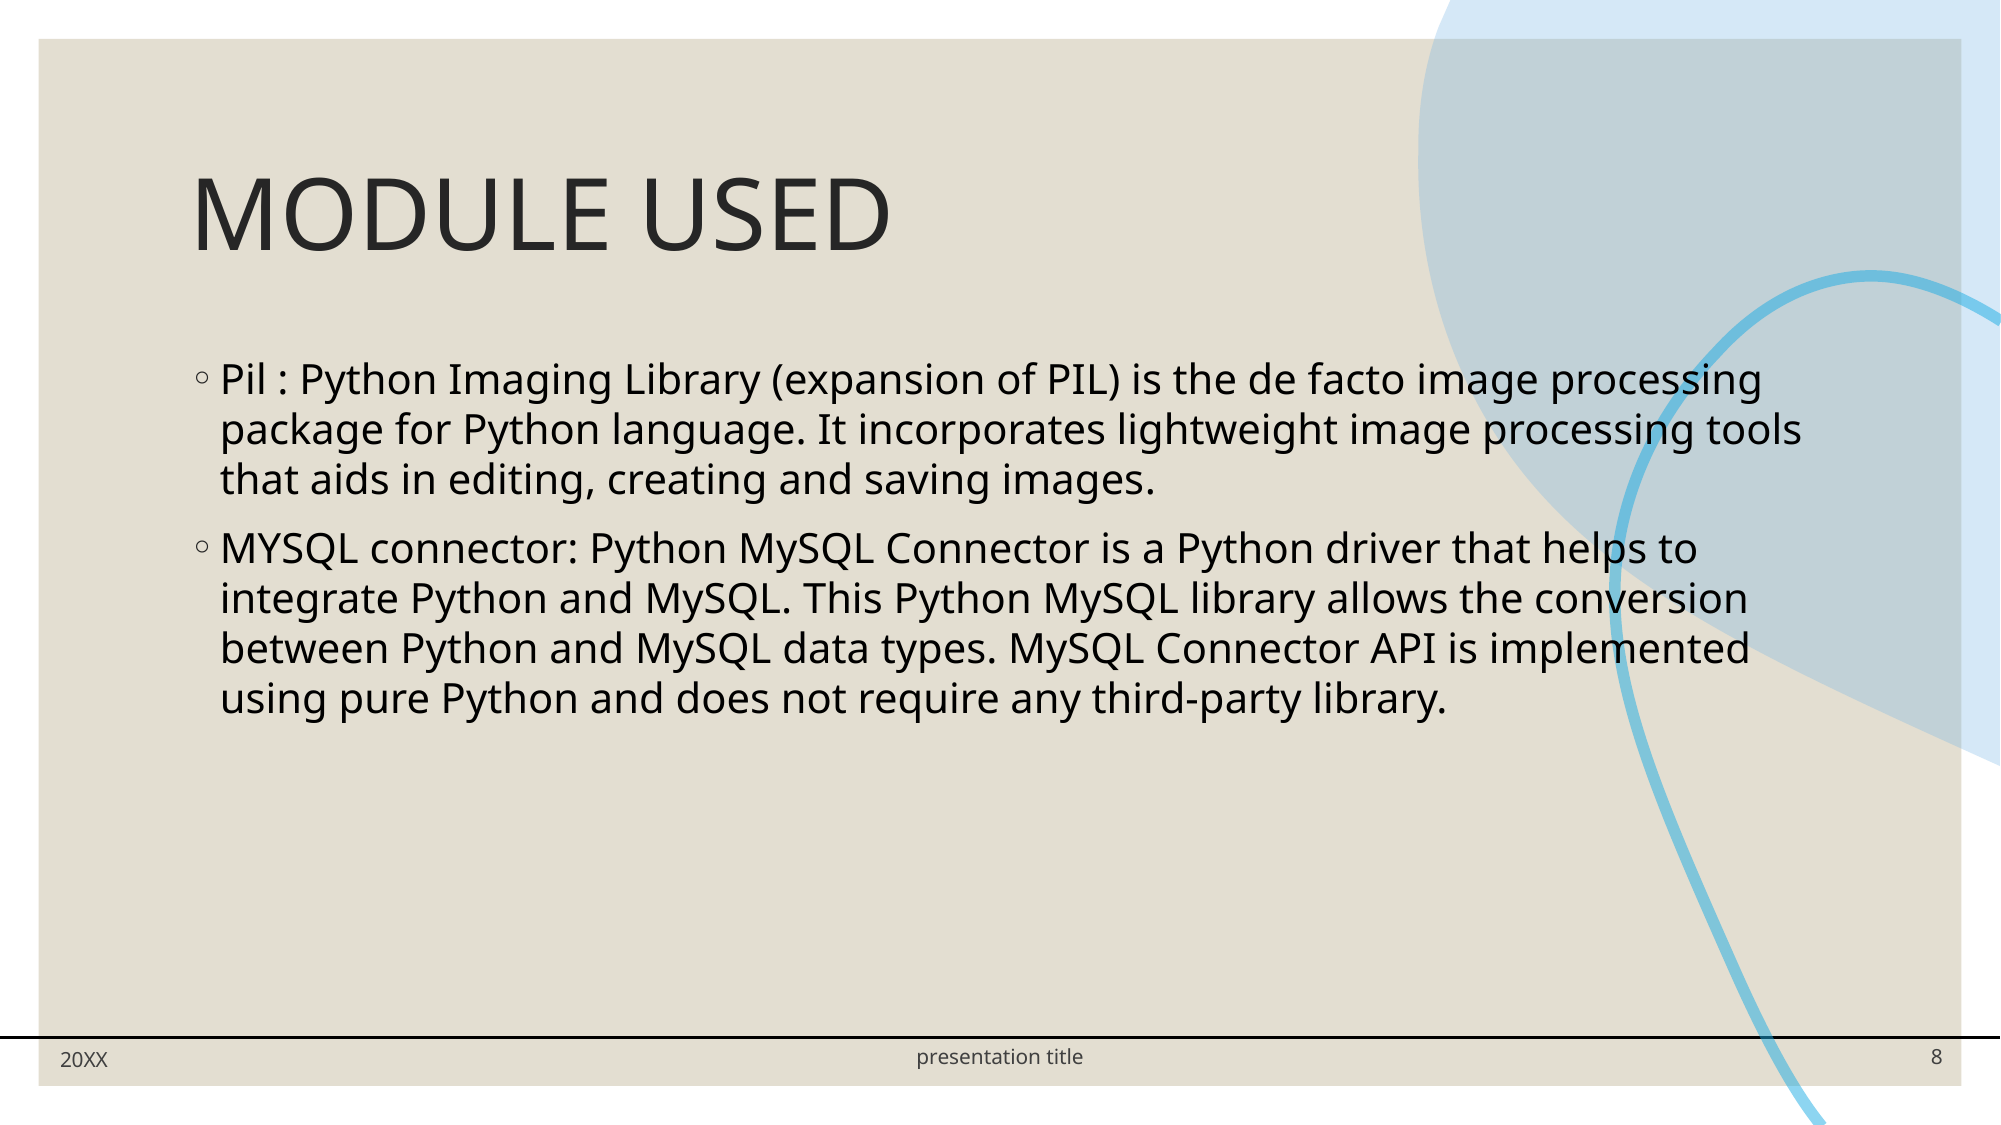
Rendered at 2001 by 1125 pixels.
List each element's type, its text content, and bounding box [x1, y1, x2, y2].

title MODULE USED [174, 105, 1825, 331]
footer presentation title [572, 1034, 1428, 1080]
slide_number 8 [1717, 1034, 1958, 1080]
list Pil : Python Imaging Library (expansion of PIL) is the de facto image processing package for Python language. It incorporates lightweight image processing tools that aids in editing, creating and saving images. MYSQL connector: Python MySQL Connector is a Python driver that helps to integrate Python and MySQL. This Python MySQL library allows the conversion between Python and MySQL data types. MySQL Connector API is implemented using pure Python and does not require any third-party library. [174, 345, 1825, 990]
slide_number 20XX [45, 1034, 495, 1080]
